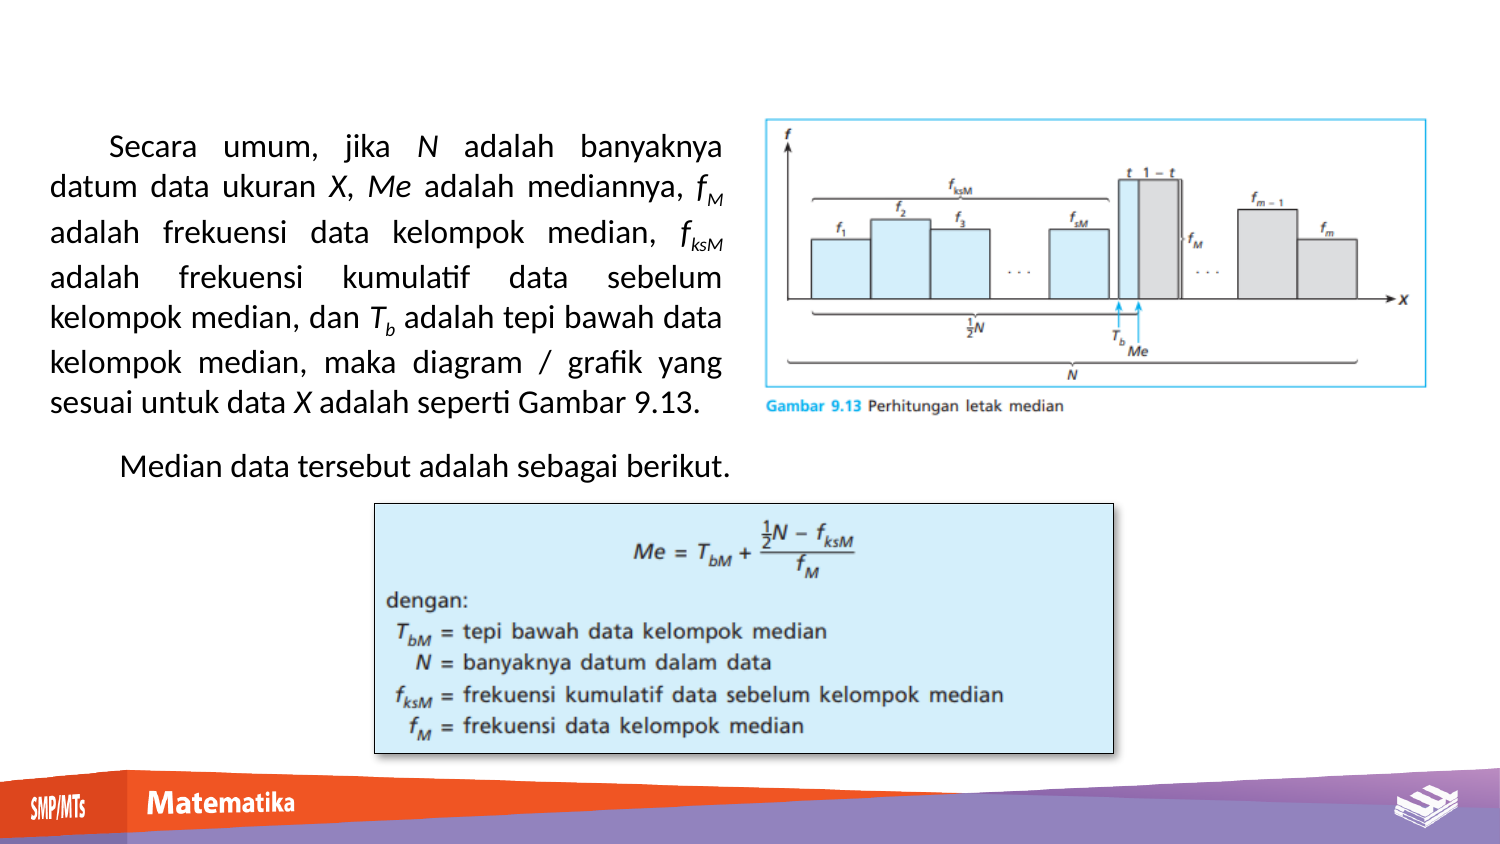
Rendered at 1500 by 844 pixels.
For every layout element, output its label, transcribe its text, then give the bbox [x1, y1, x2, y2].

text_box Median data tersebut adalah sebagai berikut. [104, 436, 748, 492]
picture [374, 503, 1114, 754]
text_box Secara umum, jika N adalah banyaknya datum data ukuran X, Me adalah mediannya, fM adalah frekuensi data kelompok median, fksM adalah frekuensi kumulatif data sebelum kelompok median, dan Tb adalah tepi bawah data kelompok median, maka diagram / grafik yang sesuai untuk data X adalah seperti Gambar 9.13. [35, 117, 739, 428]
picture [761, 116, 1430, 418]
picture [0, 768, 1500, 844]
